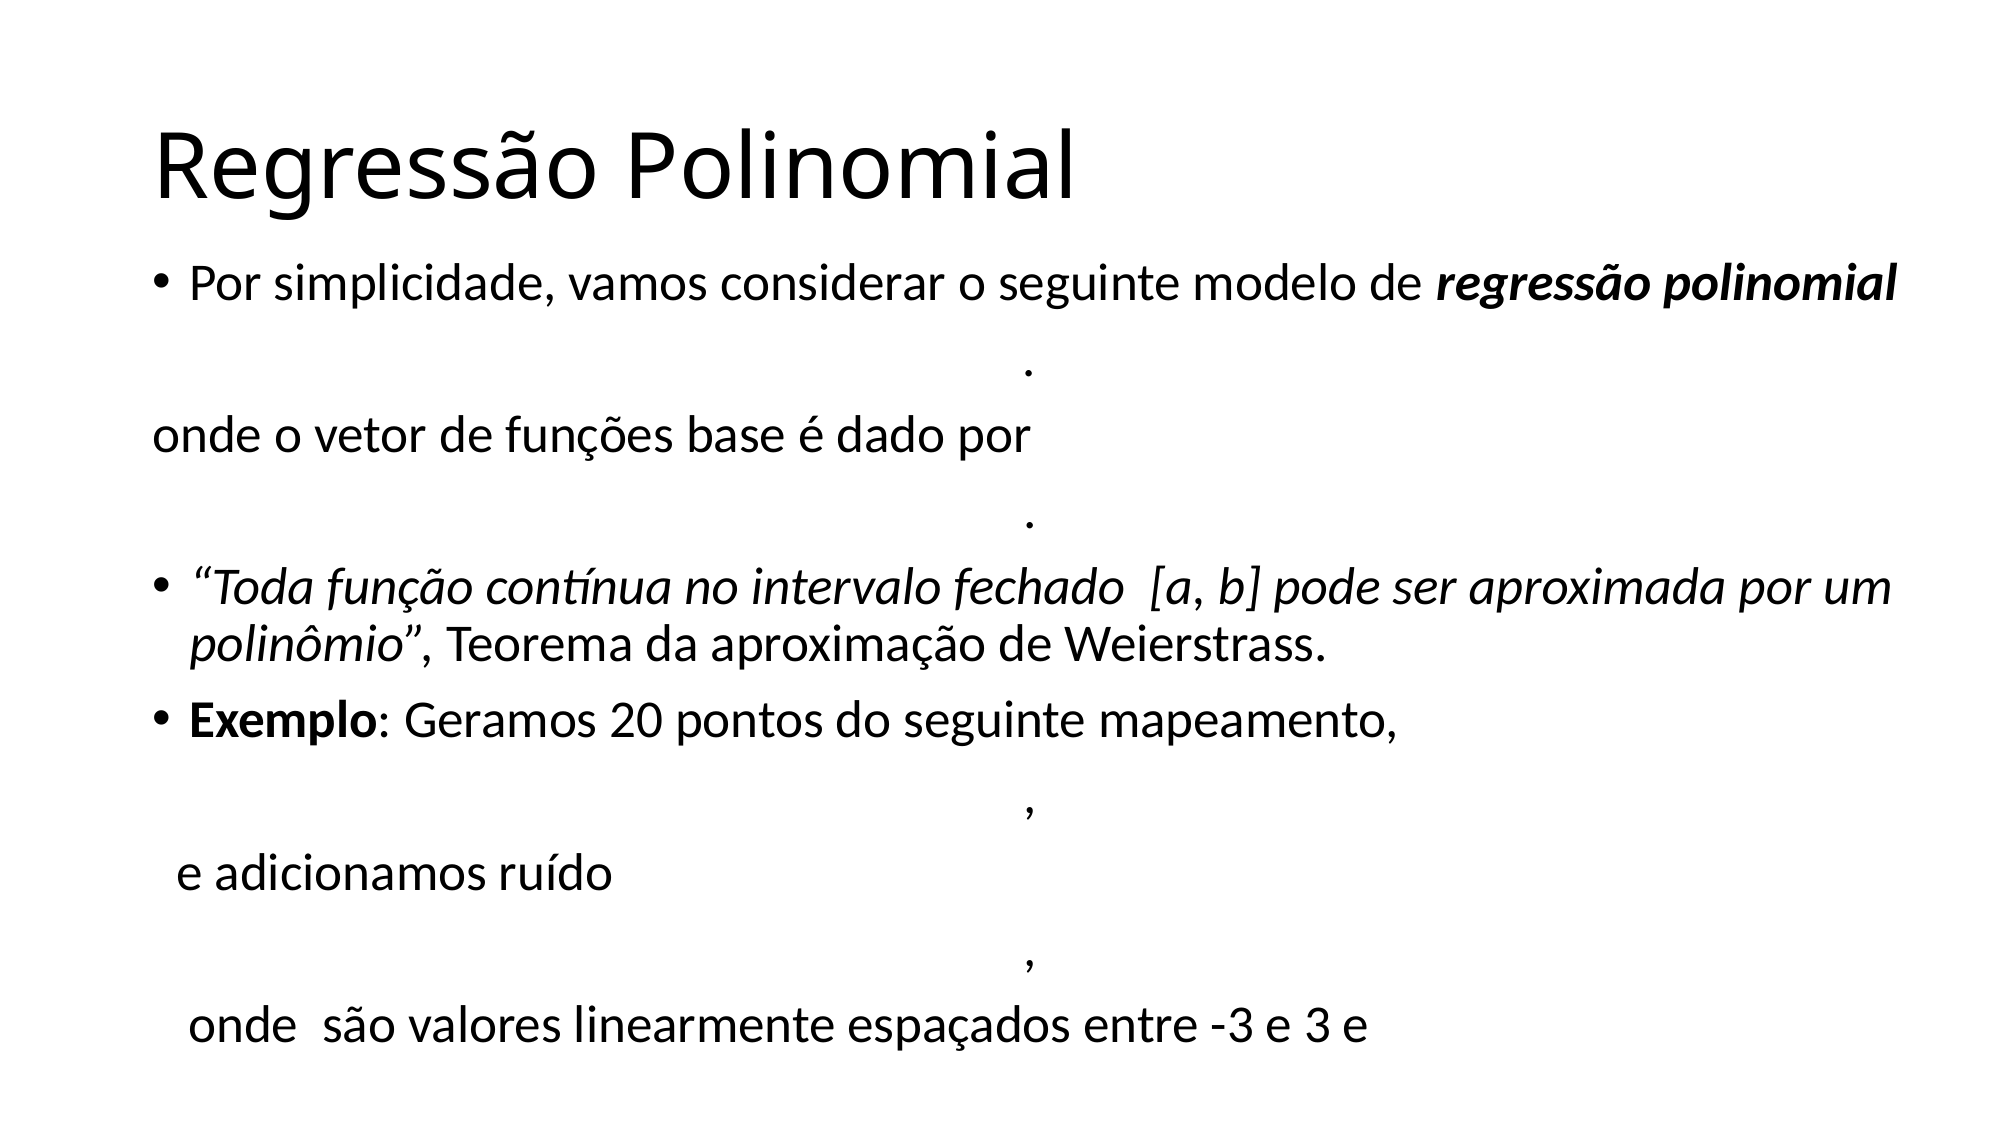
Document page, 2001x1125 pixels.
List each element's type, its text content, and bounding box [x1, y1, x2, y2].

title Regressão Polinomial [137, 59, 1863, 278]
